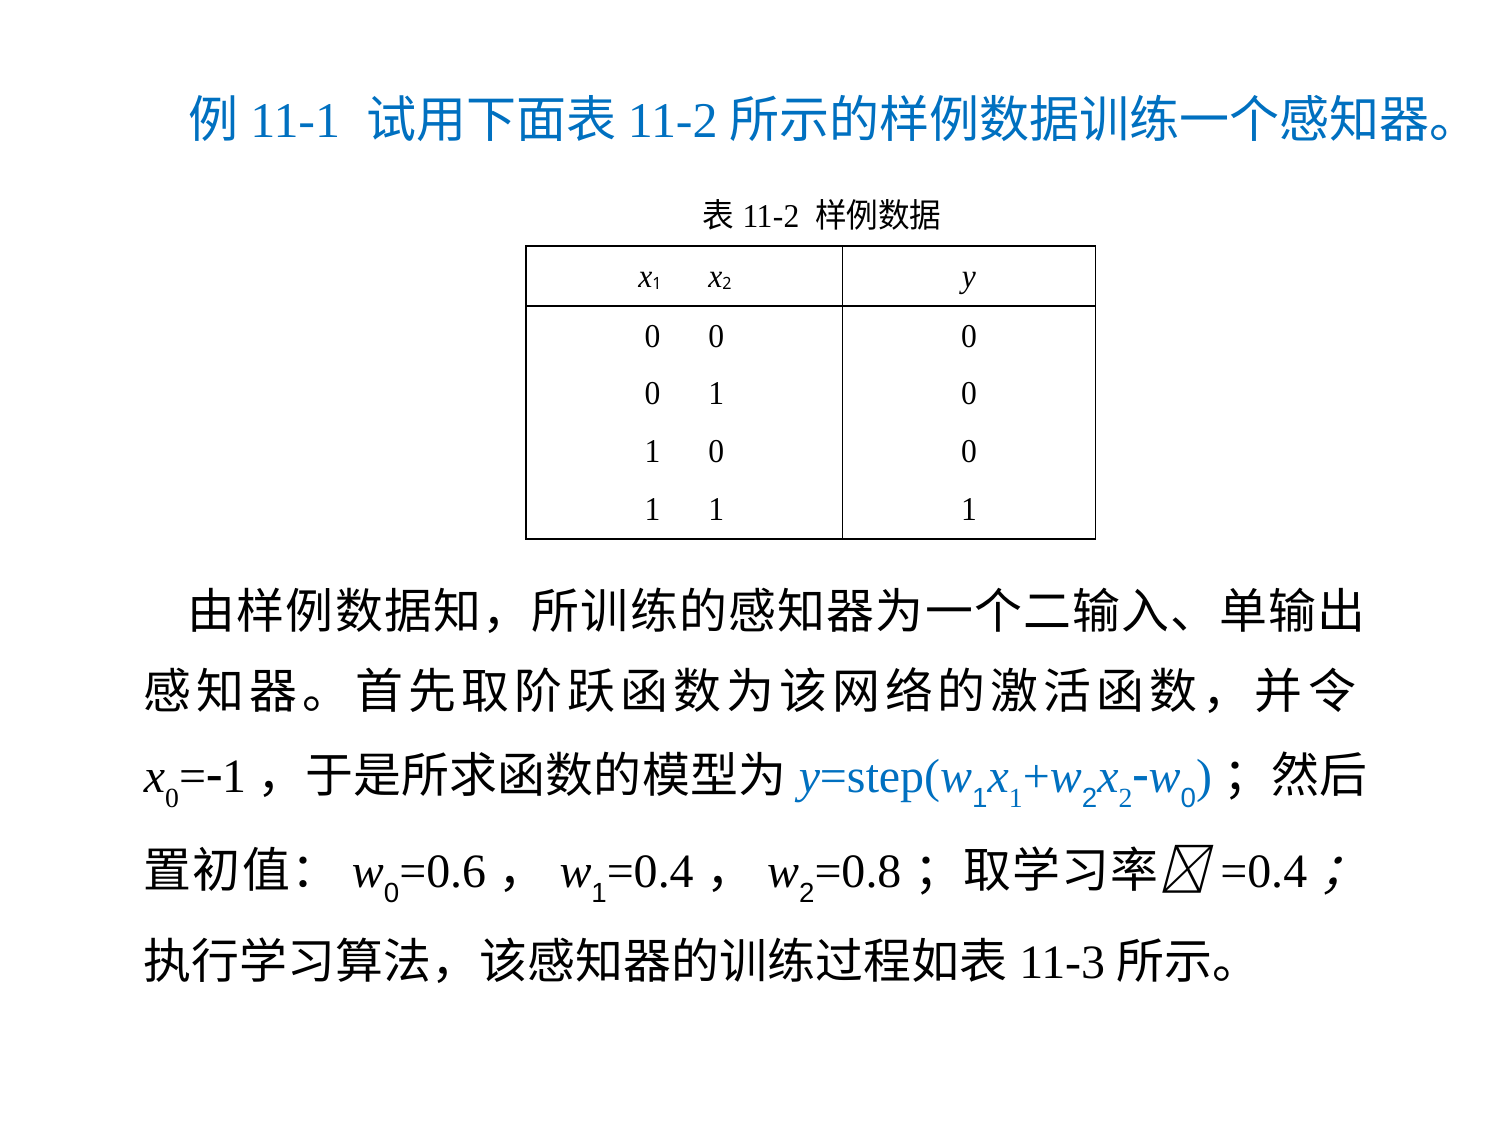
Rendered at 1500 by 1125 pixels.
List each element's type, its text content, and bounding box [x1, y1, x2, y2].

picture [0, 187, 1500, 598]
text_box 例11-1 试用下面表11-2所示的样例数据训练一个感知器。 [95, 79, 1452, 155]
text_box 由样例数据知，所训练的感知器为一个二输入、单输出感知器。首先取阶跃函数为该网络的激活函数，并令x0=1，于是所求函数的模型为y=step(w1x1+w2x2w0)；然后置初值：w0=0.6，w1=0.4，w2=0.8；取学习率=0.4；执行学习算法，该感知器的训练过程如表11-3所示。 [128, 606, 1383, 996]
